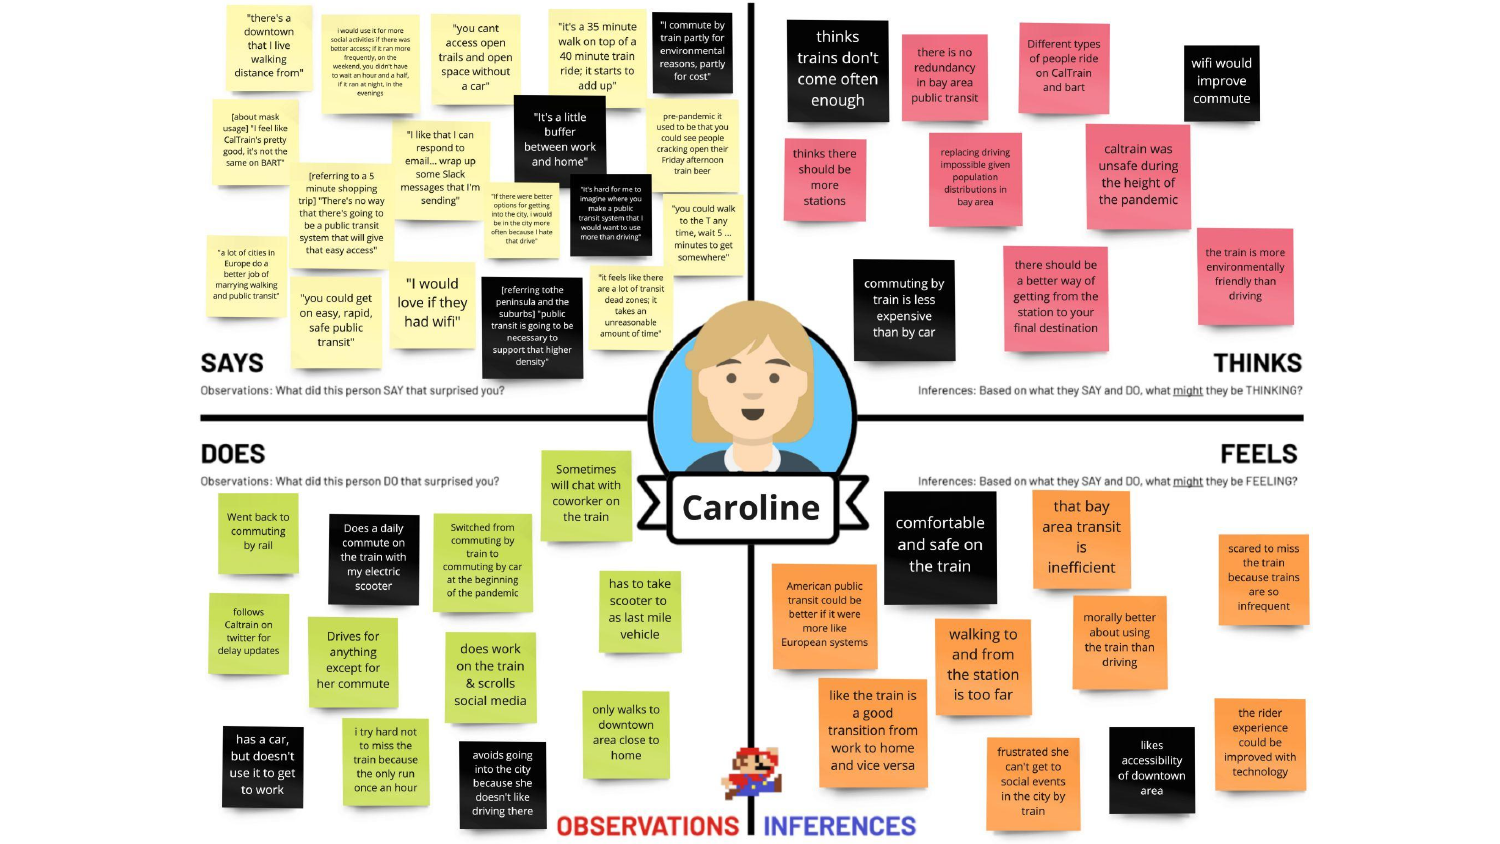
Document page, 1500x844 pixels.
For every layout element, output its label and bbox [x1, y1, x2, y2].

picture [187, 0, 1313, 844]
